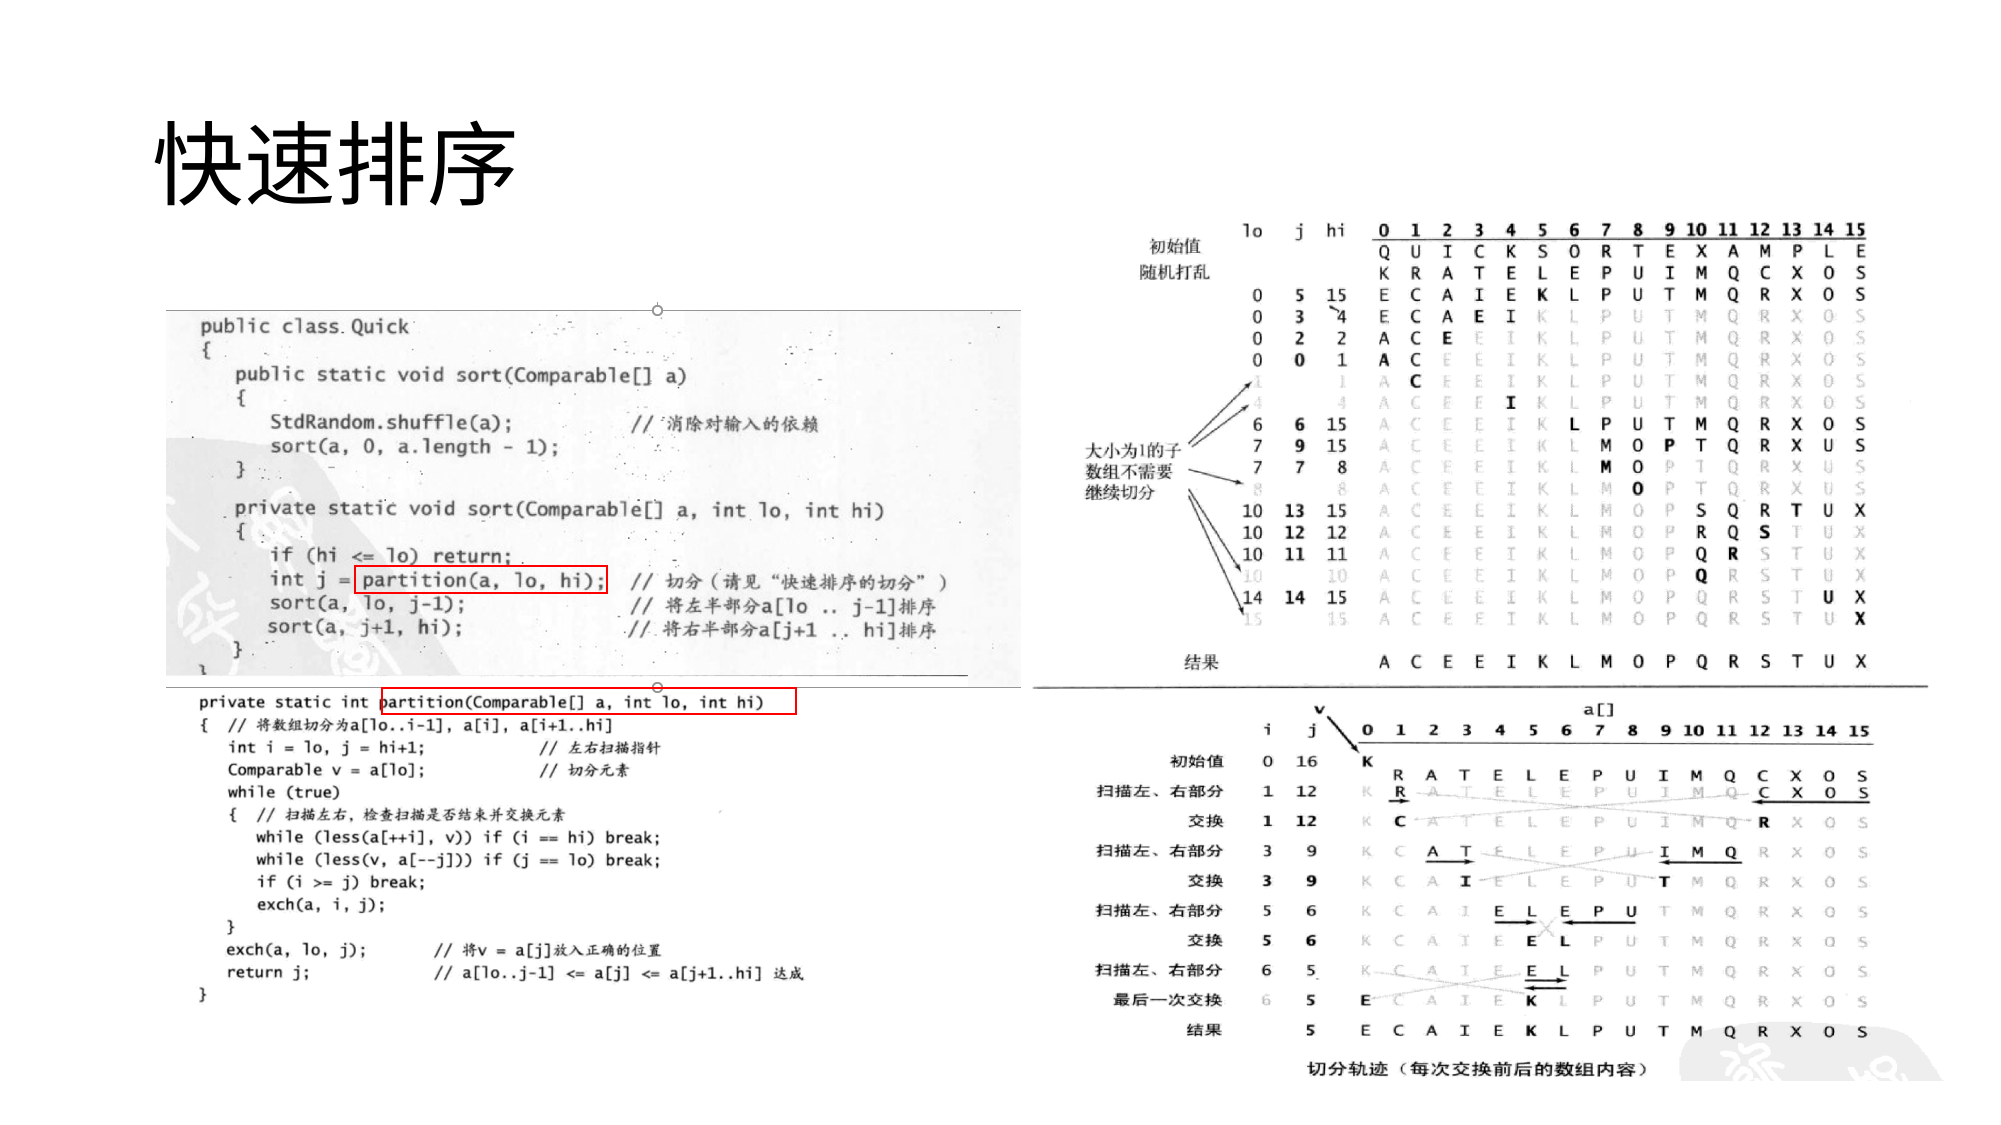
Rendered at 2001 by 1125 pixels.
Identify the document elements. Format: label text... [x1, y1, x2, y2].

title 快速排序 [137, 59, 1863, 278]
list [166, 302, 1021, 1017]
picture [1021, 208, 1947, 1081]
